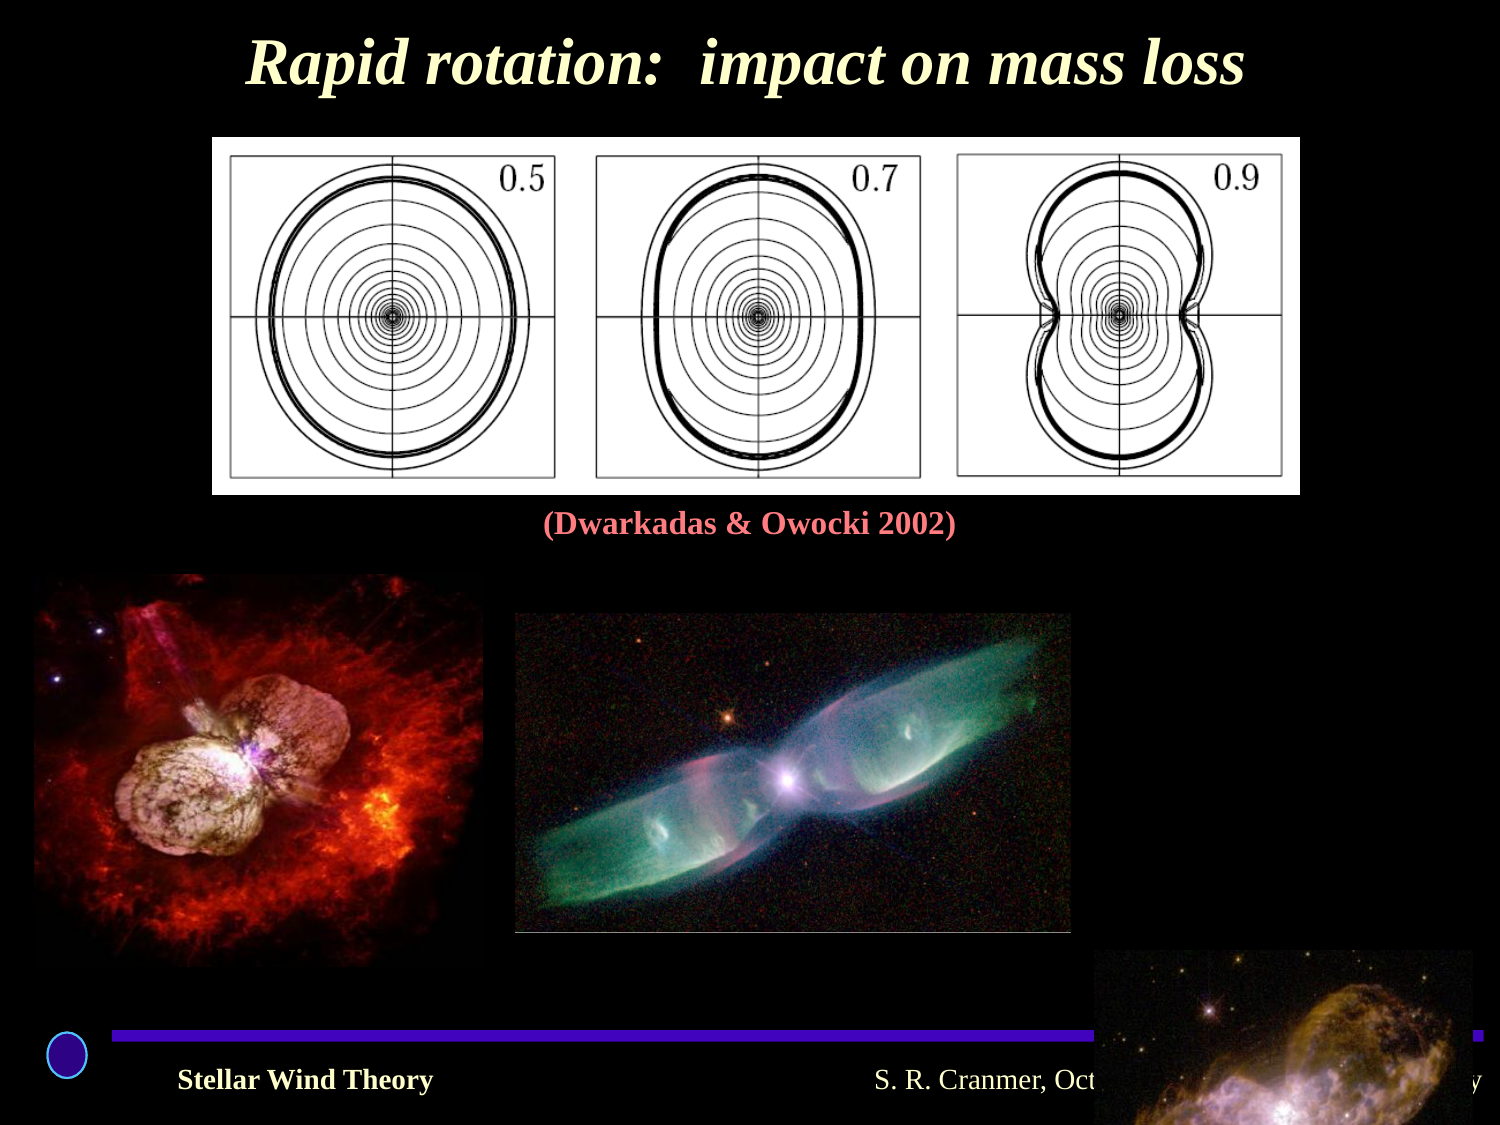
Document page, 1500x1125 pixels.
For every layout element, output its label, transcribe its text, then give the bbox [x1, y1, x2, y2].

picture [1094, 950, 1473, 1125]
picture [34, 574, 483, 968]
picture [212, 137, 1301, 495]
text_box (Dwarkadas & Owocki 2002) [474, 503, 1025, 549]
text_box Rapid rotation: impact on mass loss [18, 10, 1475, 125]
picture [515, 613, 1071, 934]
